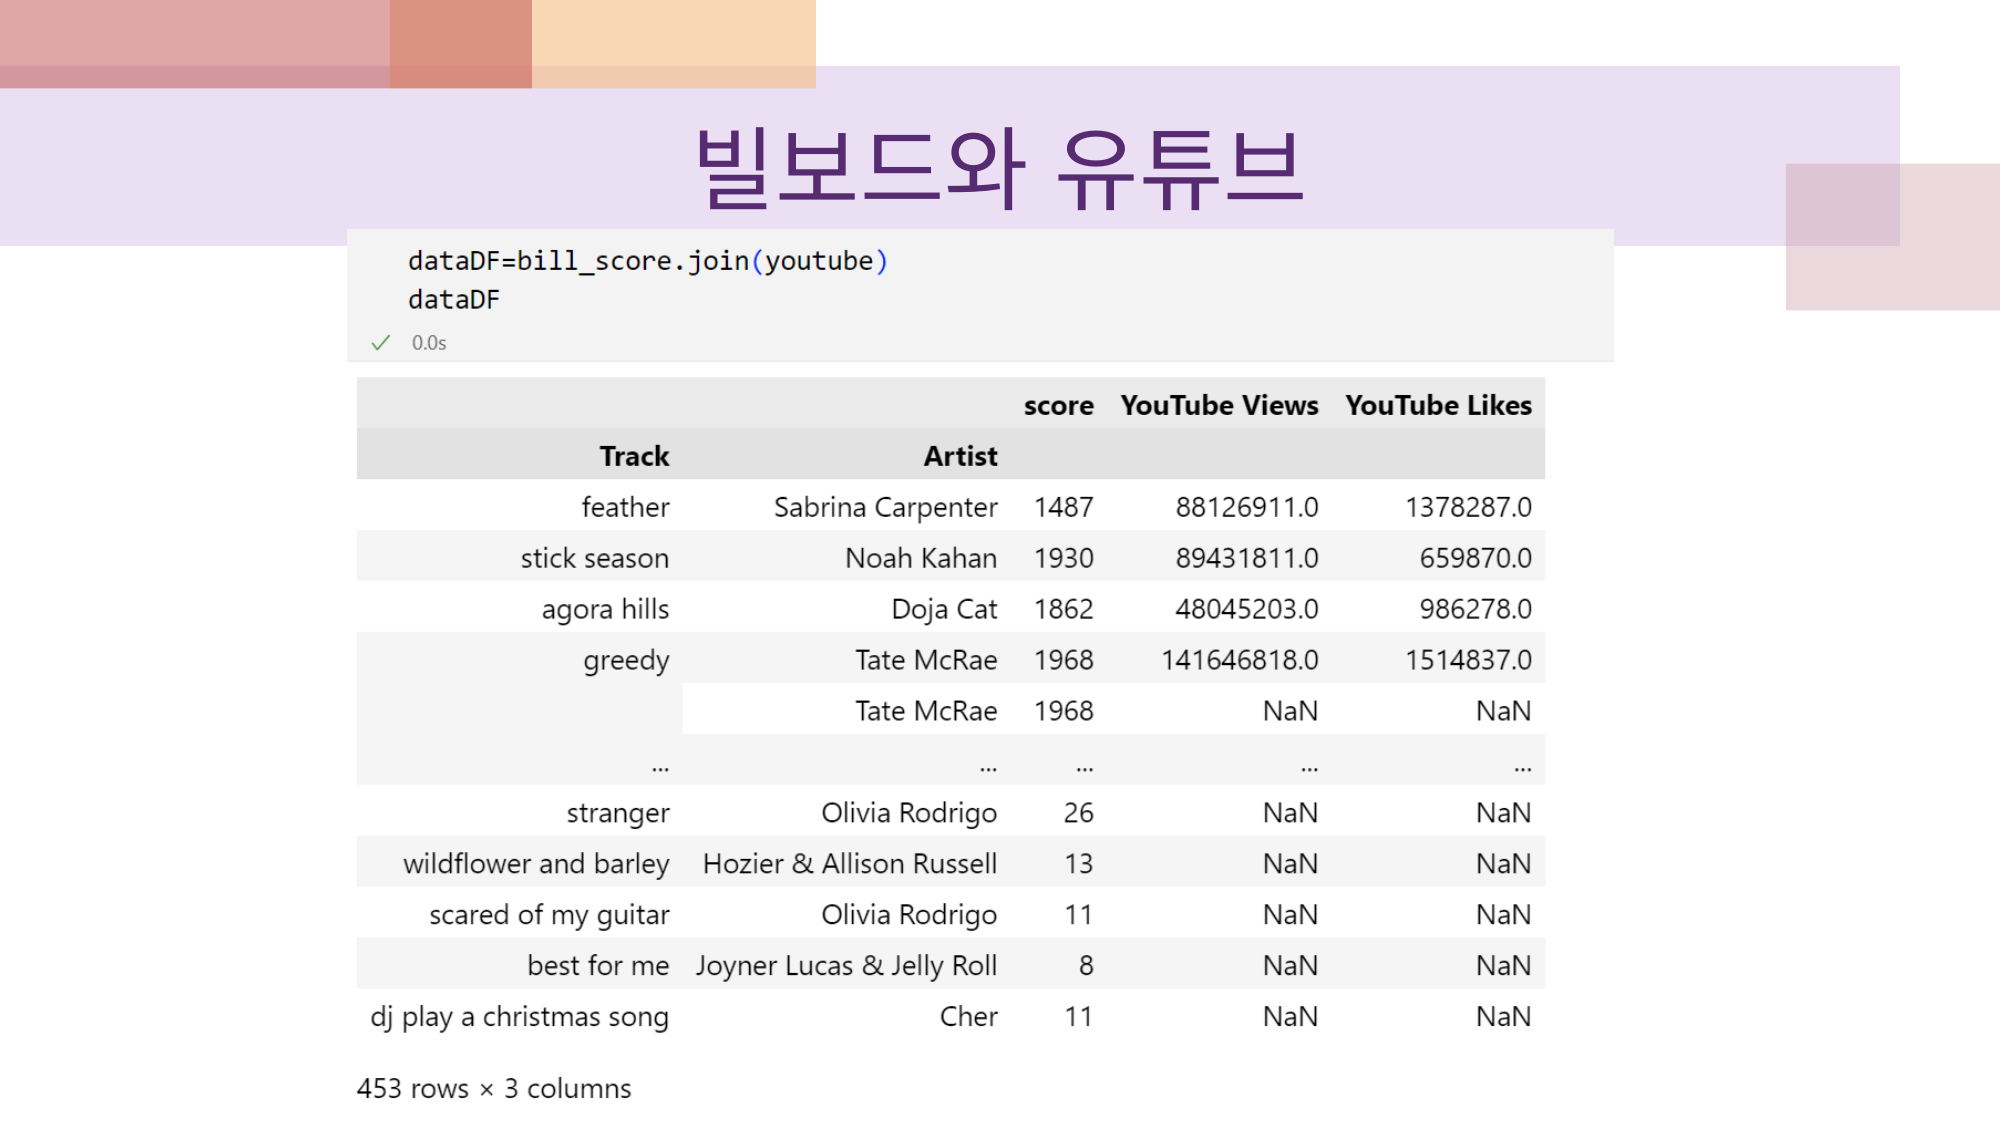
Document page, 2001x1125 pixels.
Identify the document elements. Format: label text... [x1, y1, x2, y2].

picture [347, 229, 1614, 1118]
title 빌보드와 유튜브 [99, 88, 1900, 246]
